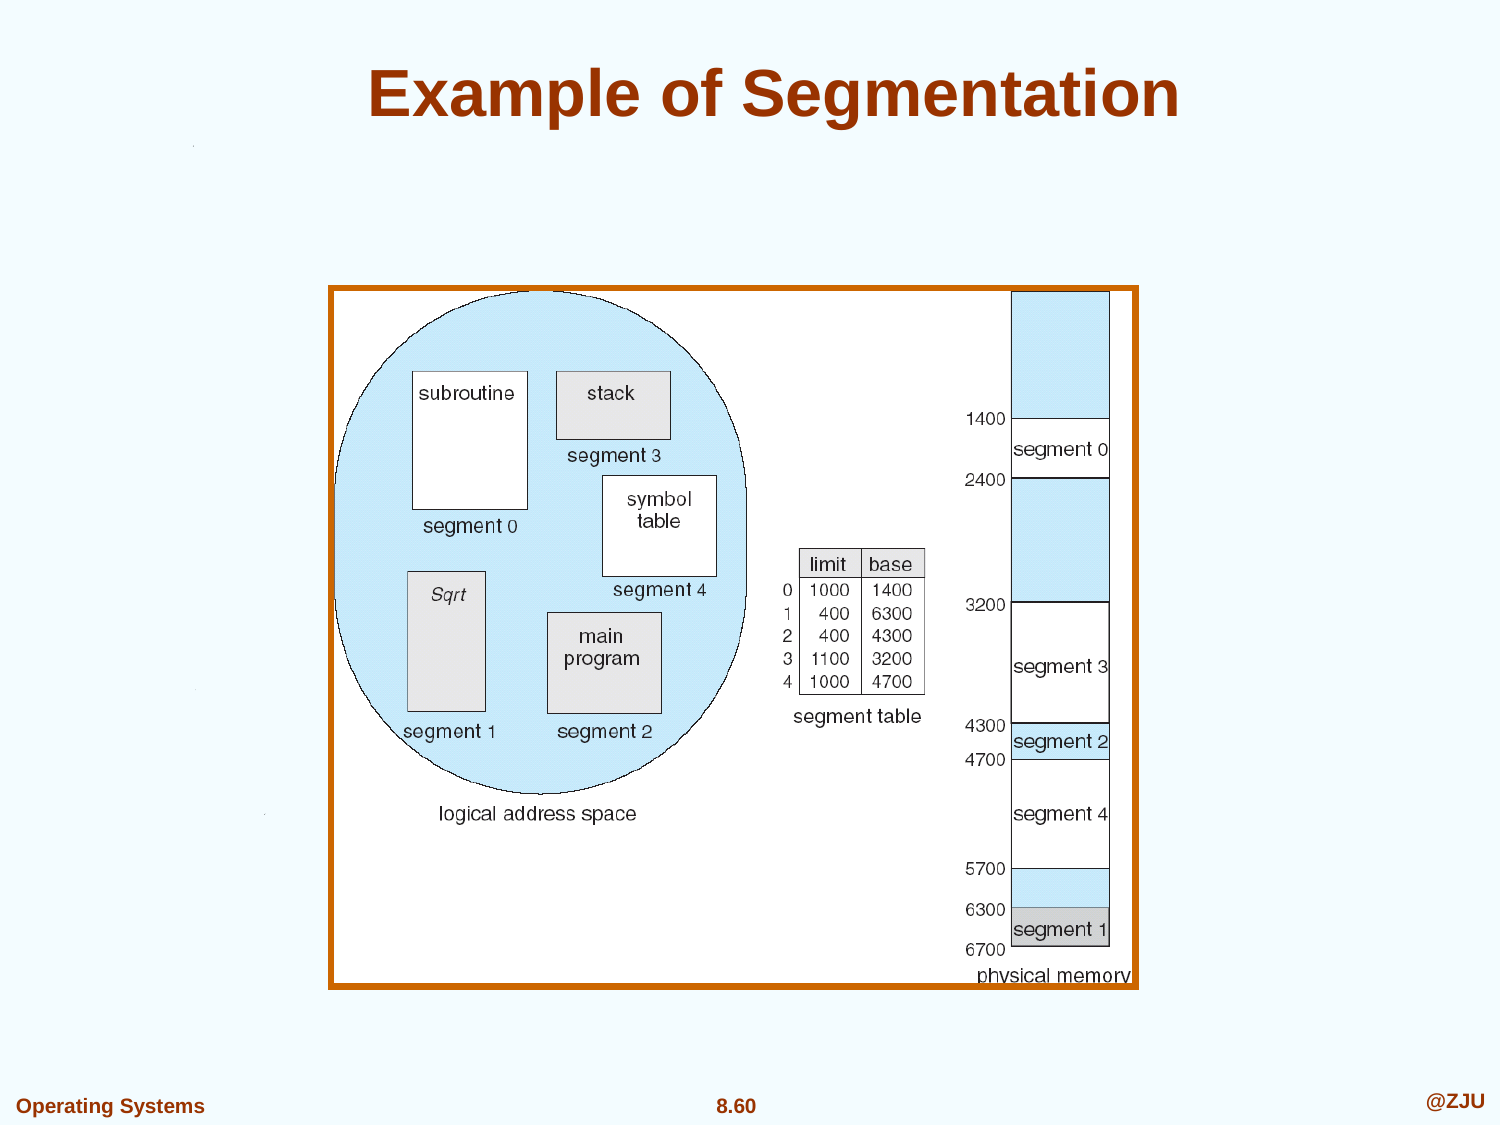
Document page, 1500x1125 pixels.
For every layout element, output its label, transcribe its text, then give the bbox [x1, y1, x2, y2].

title Example of Segmentation [112, 37, 1438, 138]
picture [334, 291, 1133, 984]
